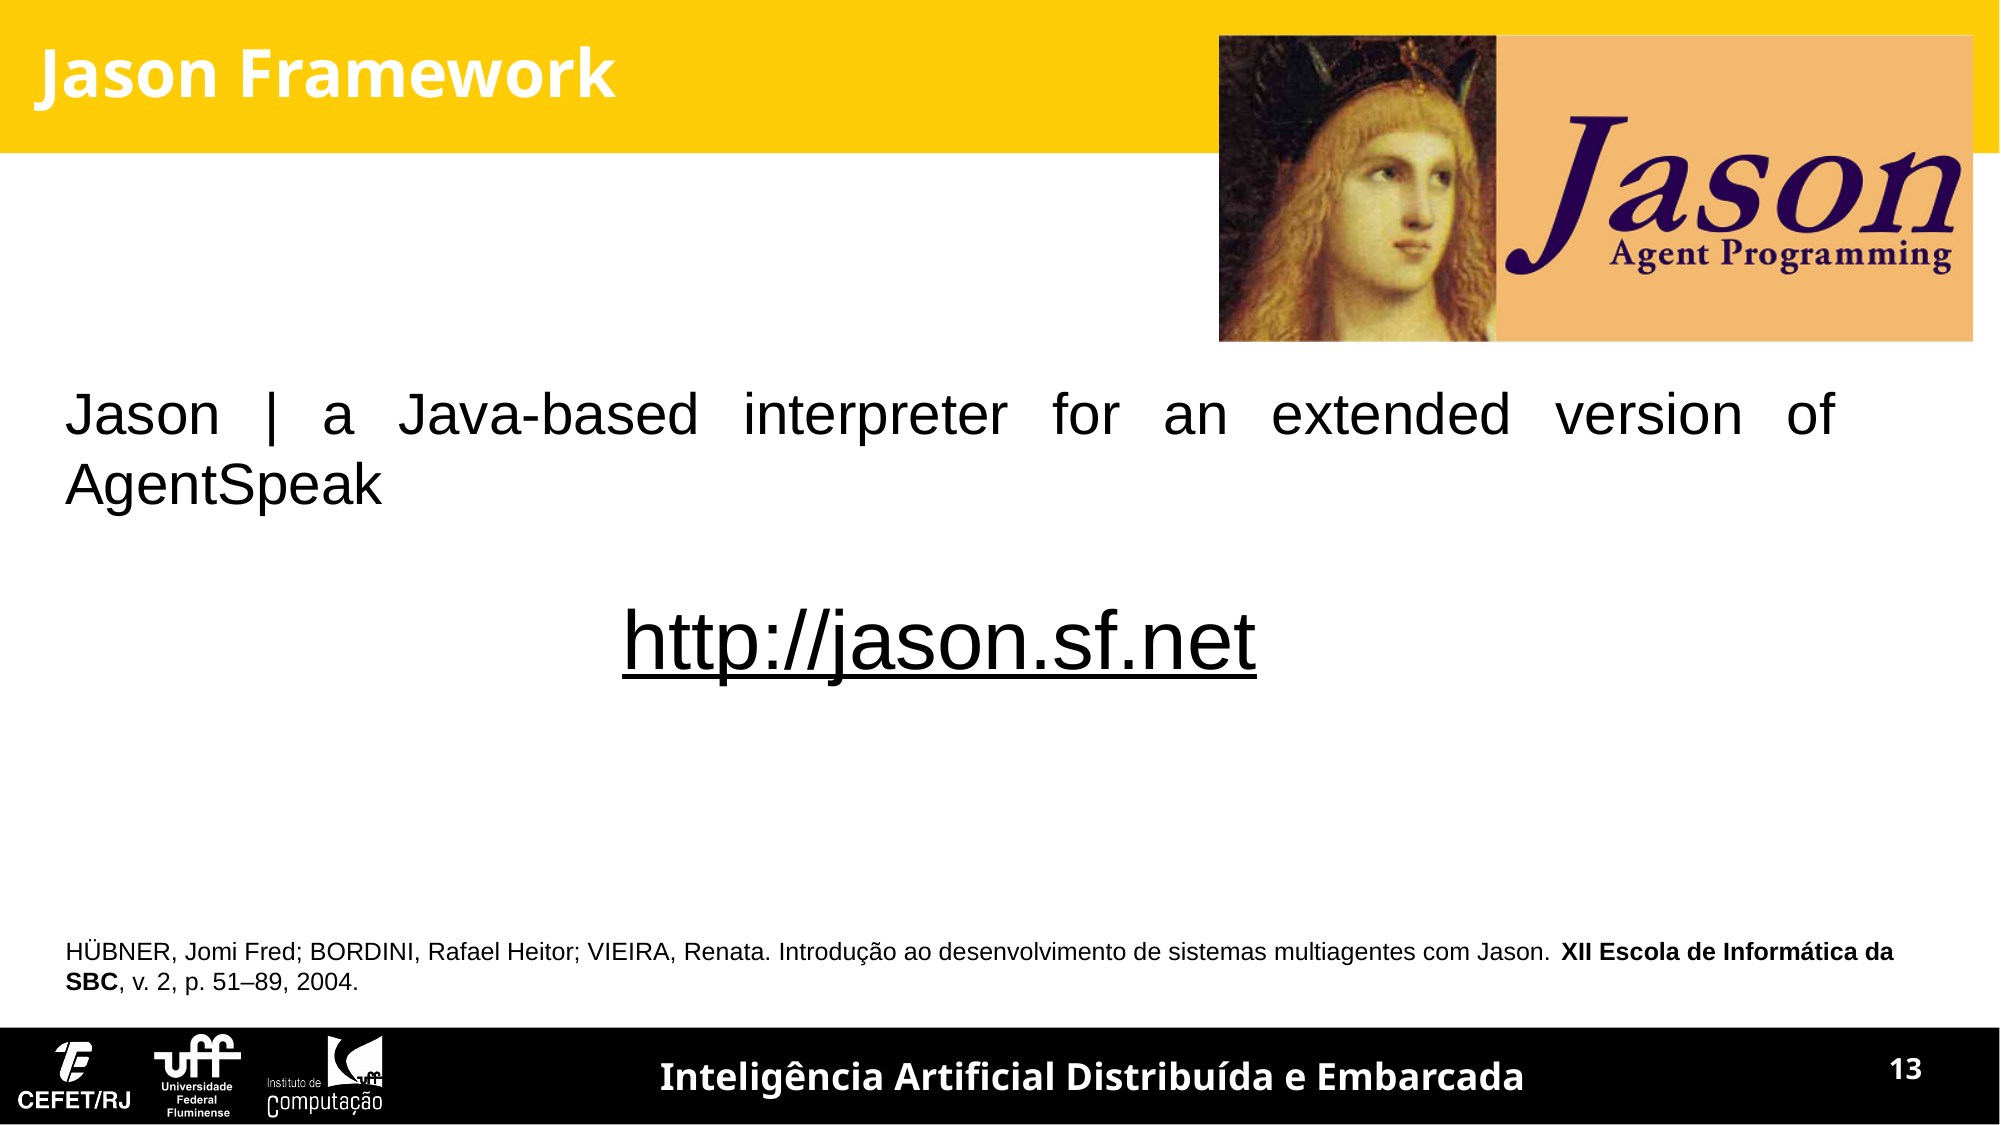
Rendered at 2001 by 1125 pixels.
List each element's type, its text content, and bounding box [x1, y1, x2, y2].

picture [18, 1021, 130, 1125]
picture [1219, 35, 1973, 342]
picture [153, 1033, 242, 1122]
text_box Jason | a Java-based interpreter for an extended version of AgentSpeak http://jason.sf.net [50, 369, 1853, 834]
text_box HÜBNER, Jomi Fred; BORDINI, Rafael Heitor; VIEIRA, Renata. Introdução ao desenvolvimento de sistemas multiagentes com Jason. XII Escola de Informática da SBC, v. 2, p. 51–89, 2004. [50, 928, 1940, 1003]
text_box Jason Framework [25, 23, 2000, 119]
picture [265, 1033, 384, 1118]
